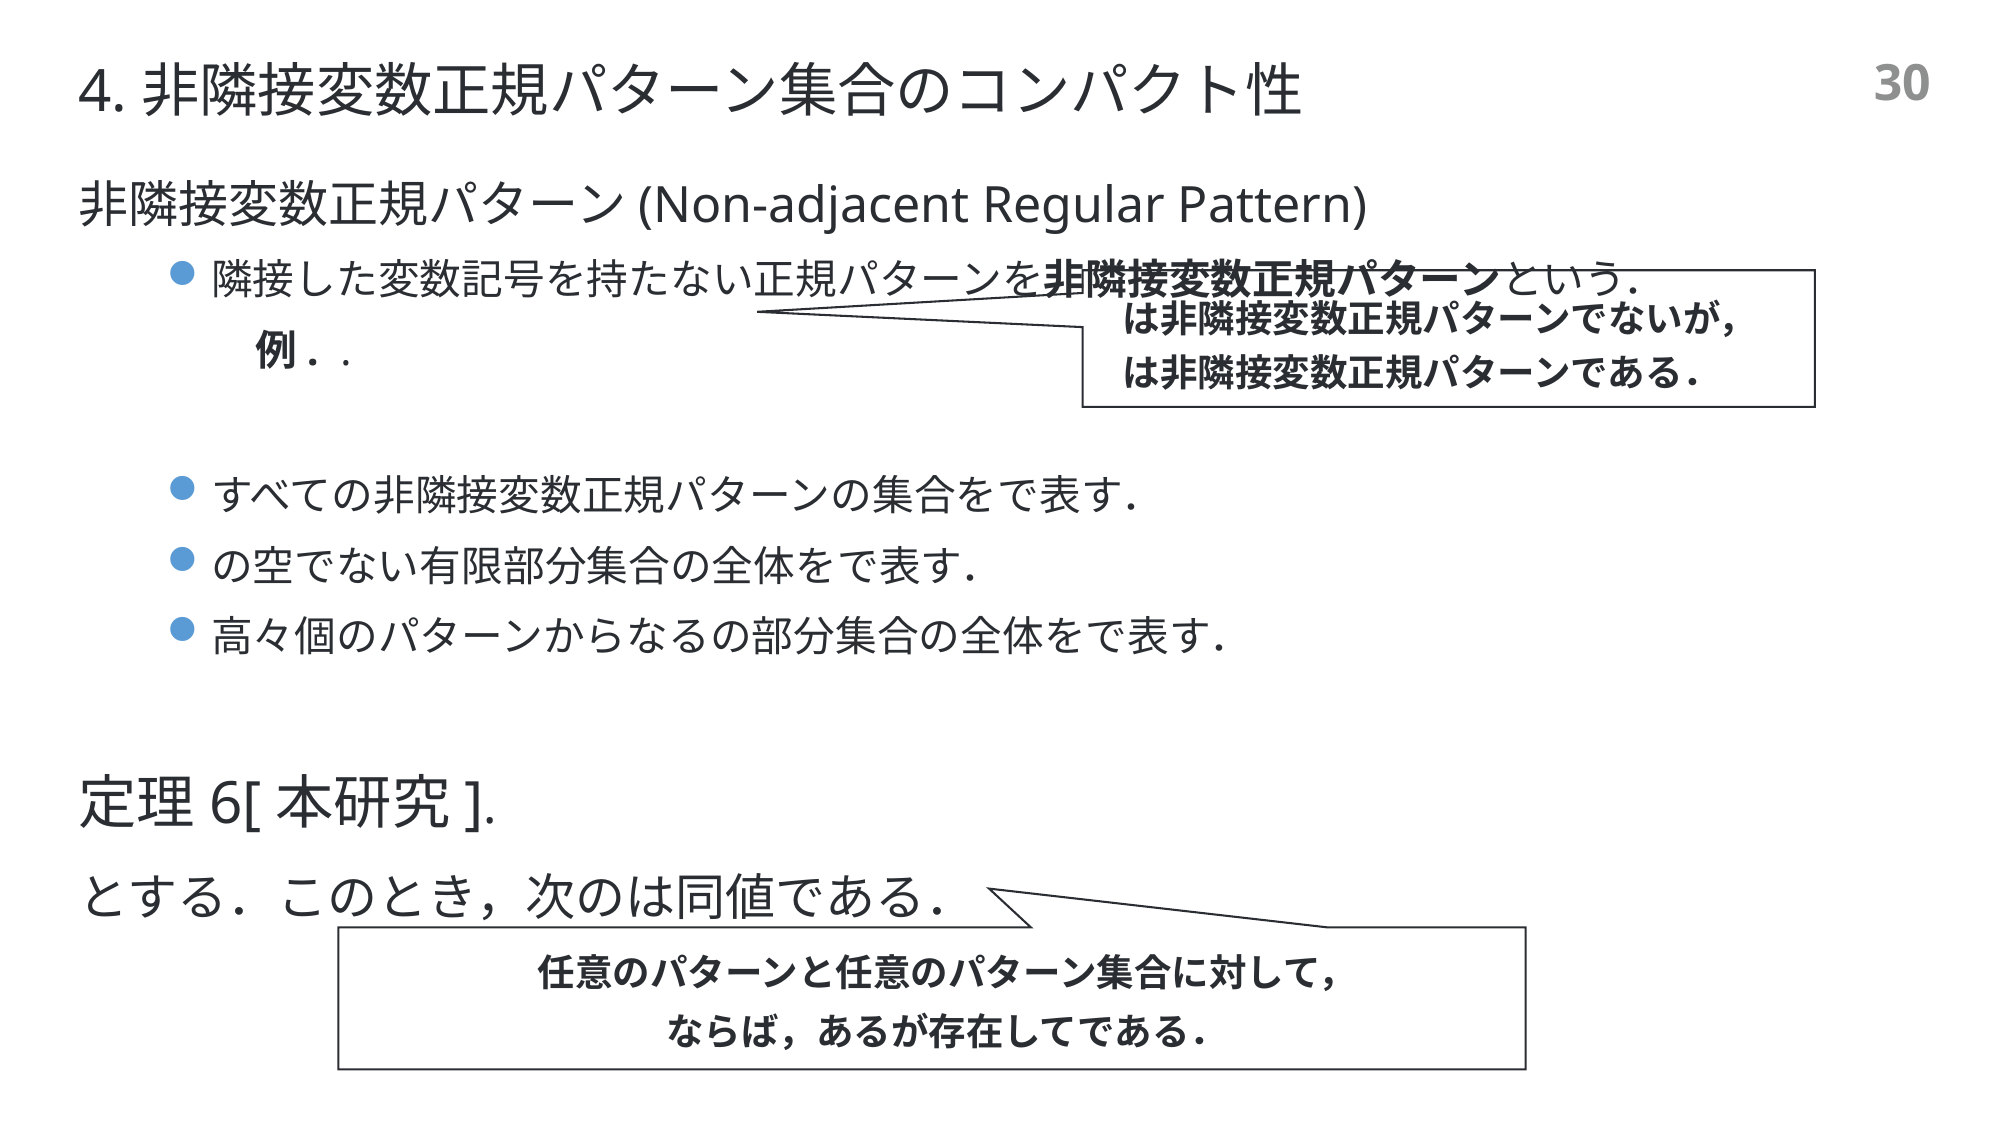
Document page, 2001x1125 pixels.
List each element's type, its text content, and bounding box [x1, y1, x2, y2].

slide_number 30 [1850, 42, 1954, 132]
title 4.非隣接変数正規パターン集合のコンパクト性 [78, 42, 1850, 132]
text_box [337, 887, 1527, 1071]
text_box [757, 269, 1816, 408]
